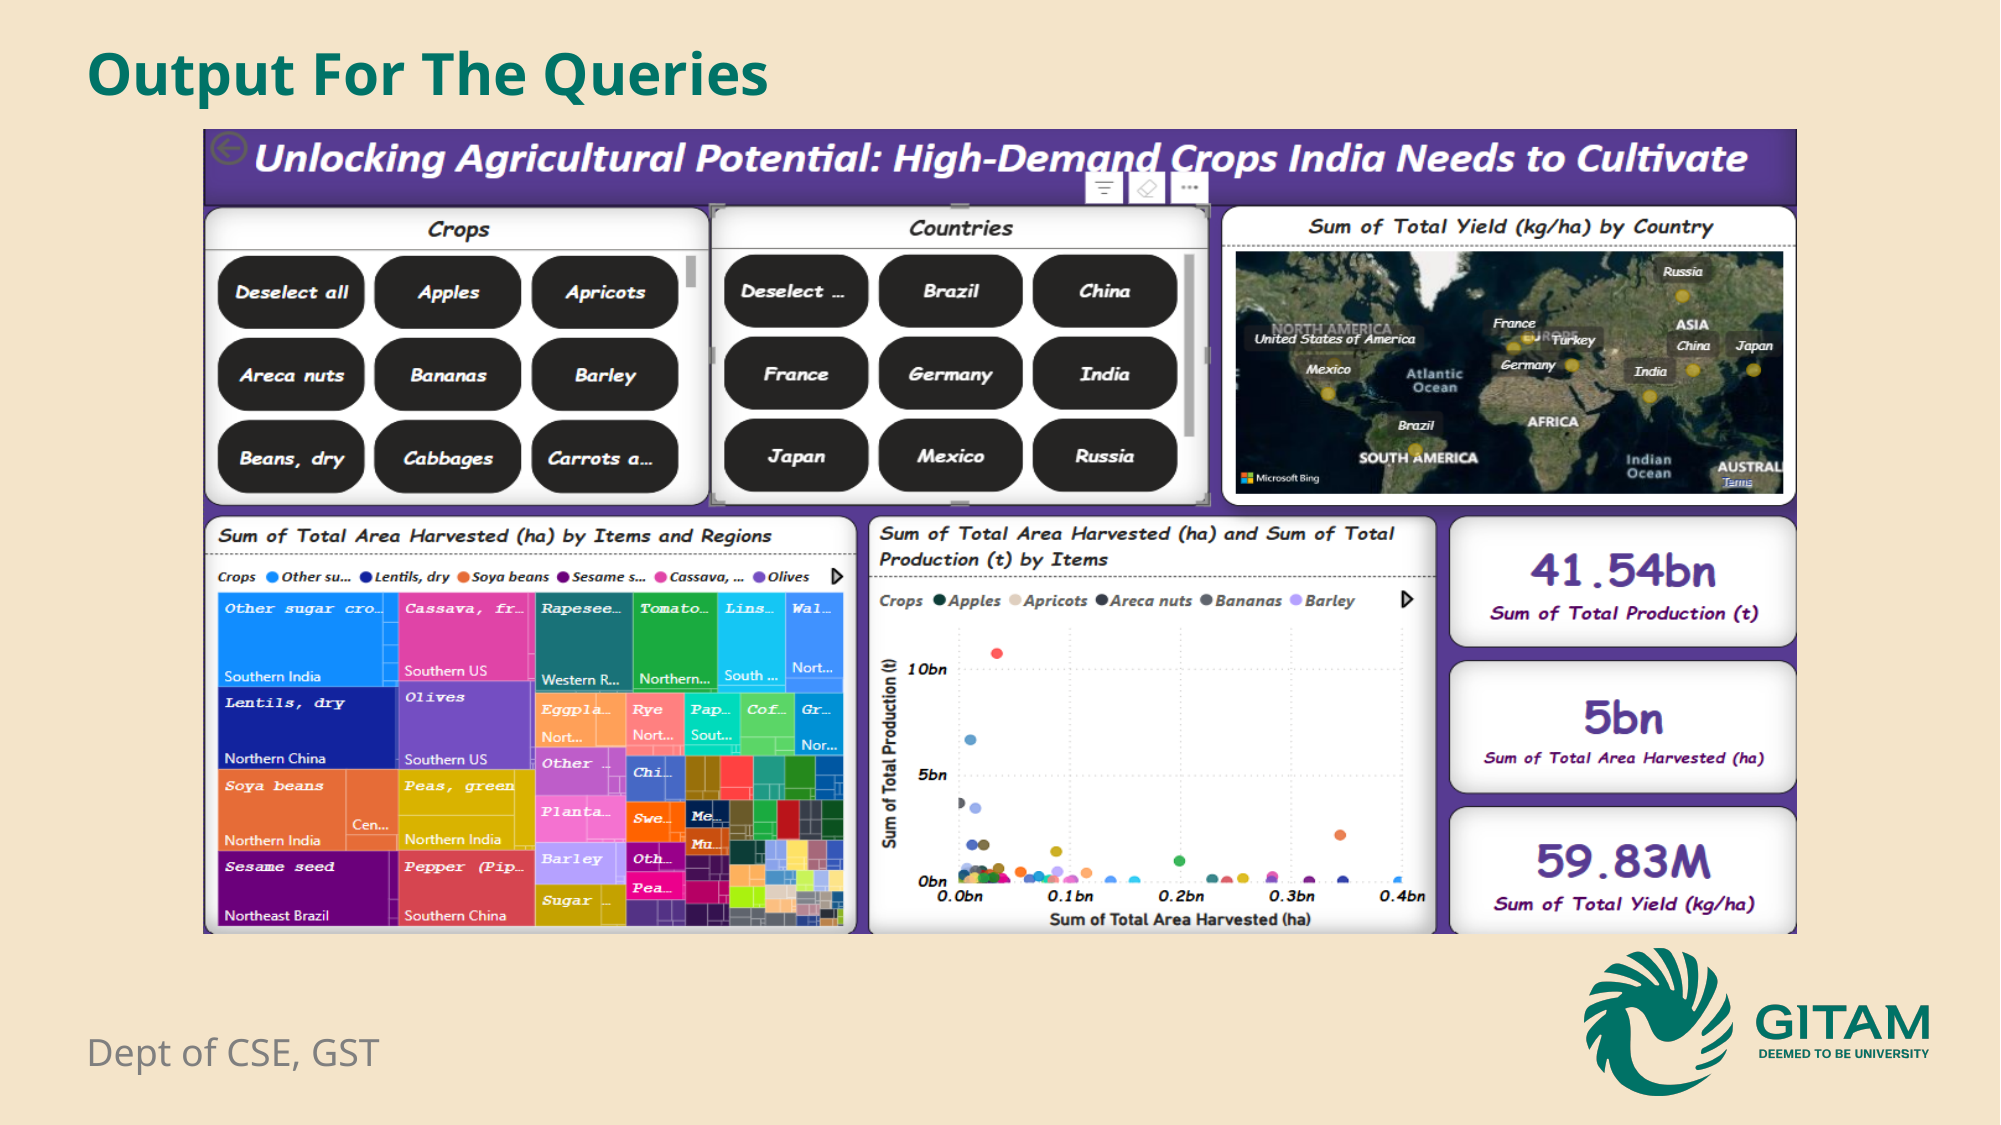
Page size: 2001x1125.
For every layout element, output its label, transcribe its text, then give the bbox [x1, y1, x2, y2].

picture [202, 128, 1797, 935]
picture [1584, 947, 1929, 1096]
text_box Output For The Queries [71, 29, 1665, 115]
text_box Dept of CSE, GST [71, 1021, 857, 1082]
